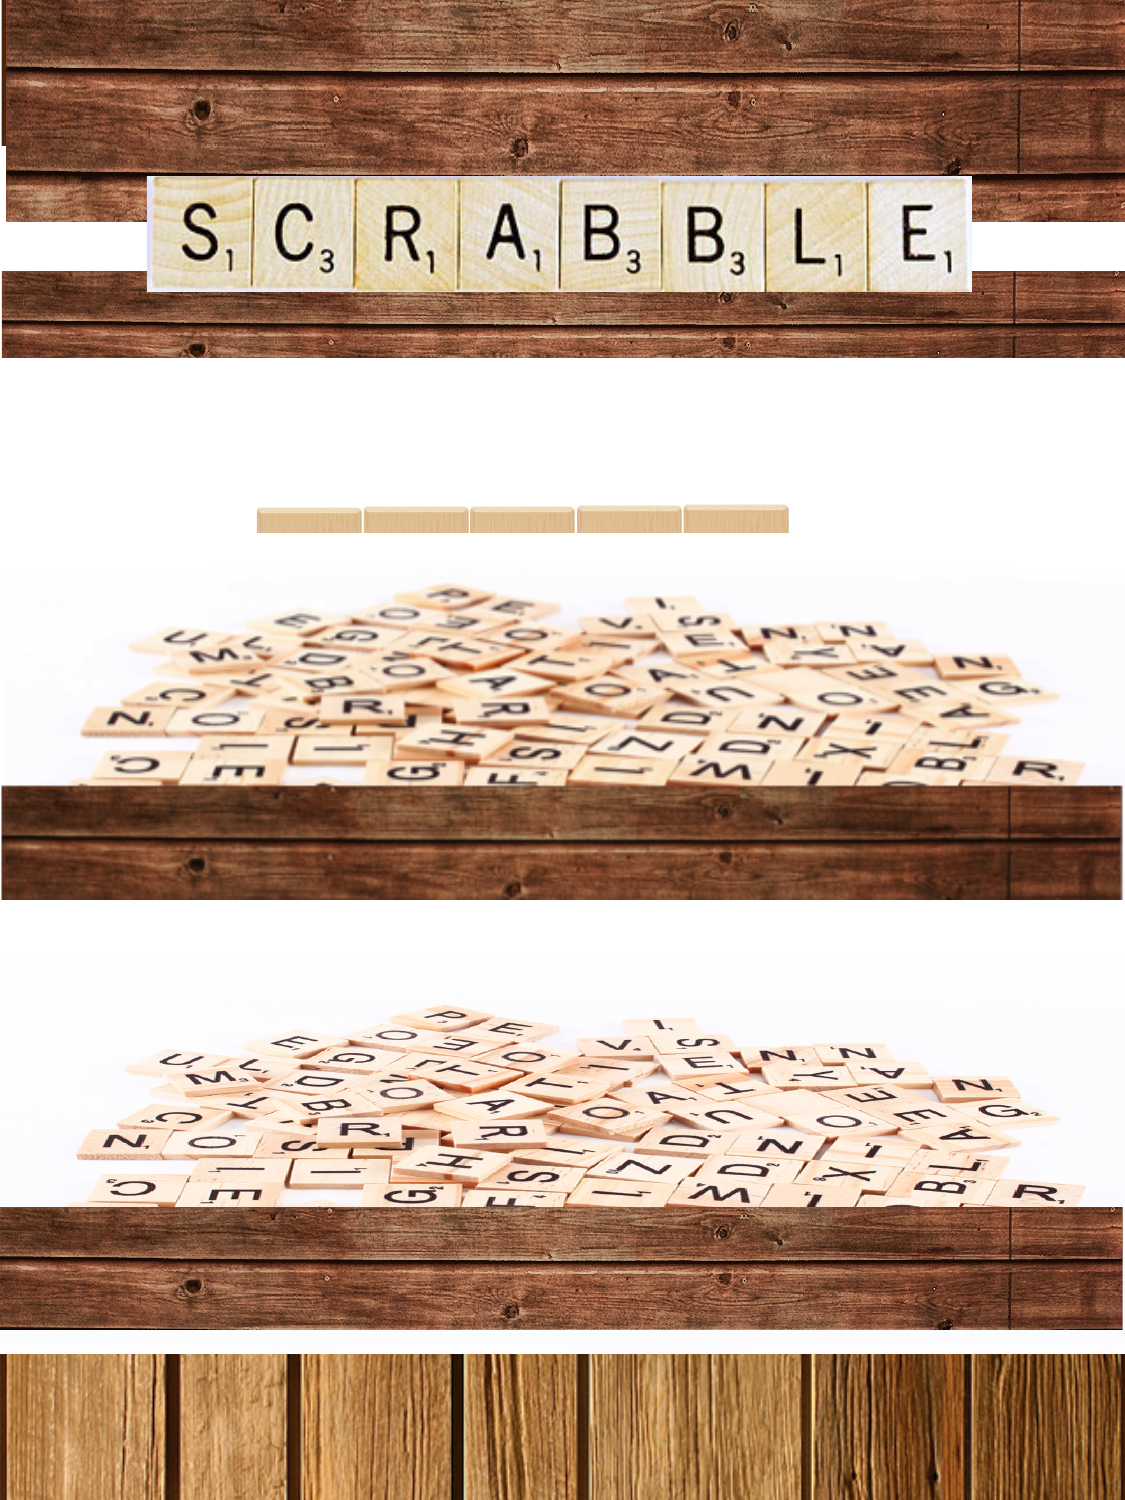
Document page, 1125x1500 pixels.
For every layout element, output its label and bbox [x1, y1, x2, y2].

picture [0, 533, 1125, 900]
text_box [256, 504, 791, 531]
picture [1, 0, 1125, 358]
picture [0, 955, 1125, 1500]
